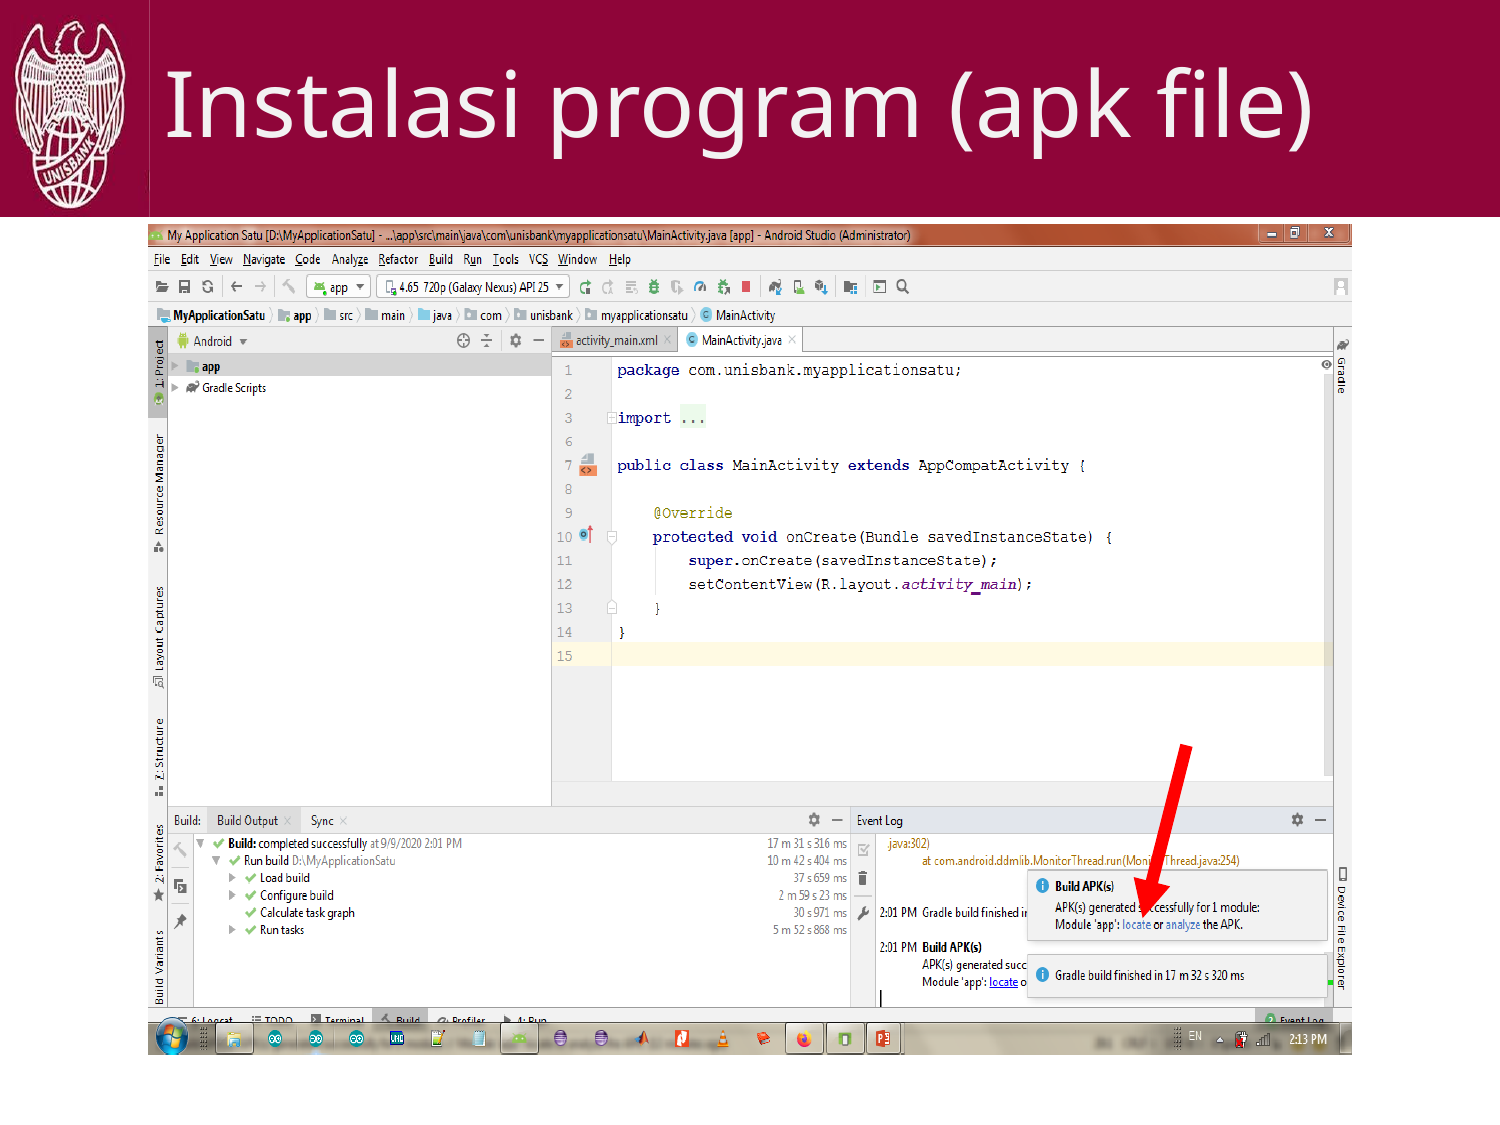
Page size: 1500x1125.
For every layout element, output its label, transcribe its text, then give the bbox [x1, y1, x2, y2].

picture [0, 0, 149, 217]
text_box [148, 224, 1352, 1055]
title Instalasi program (apk file) [149, 0, 1500, 217]
